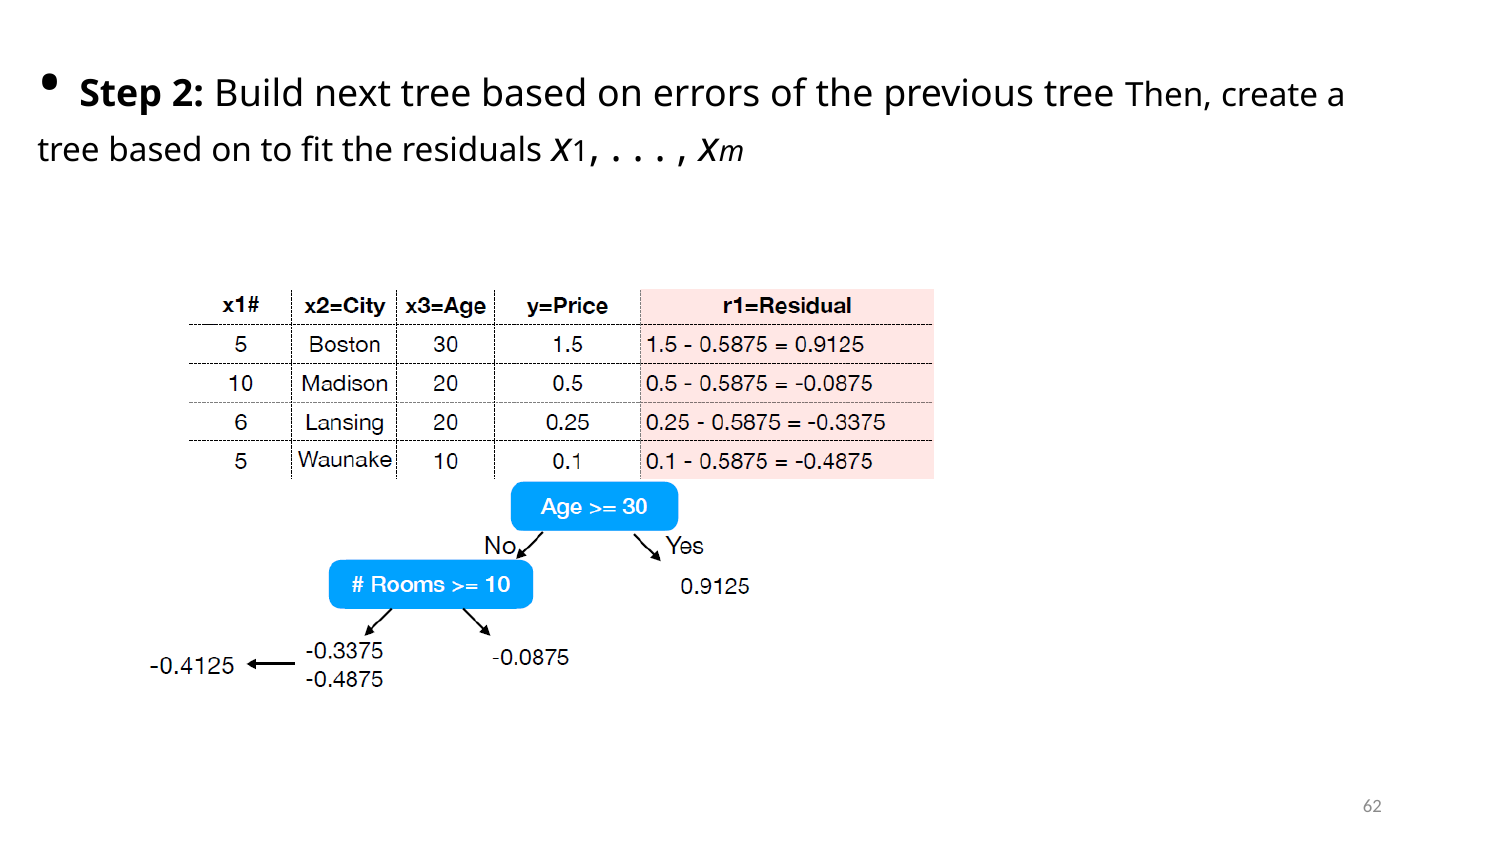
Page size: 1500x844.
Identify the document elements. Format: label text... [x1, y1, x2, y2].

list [126, 289, 989, 694]
text_box • Step 2: Build next tree based on errors of the previous tree Then, create a tree based on to fit the residuals x1, . . . , xm [22, 32, 1367, 177]
slide_number 62 [1059, 782, 1397, 827]
